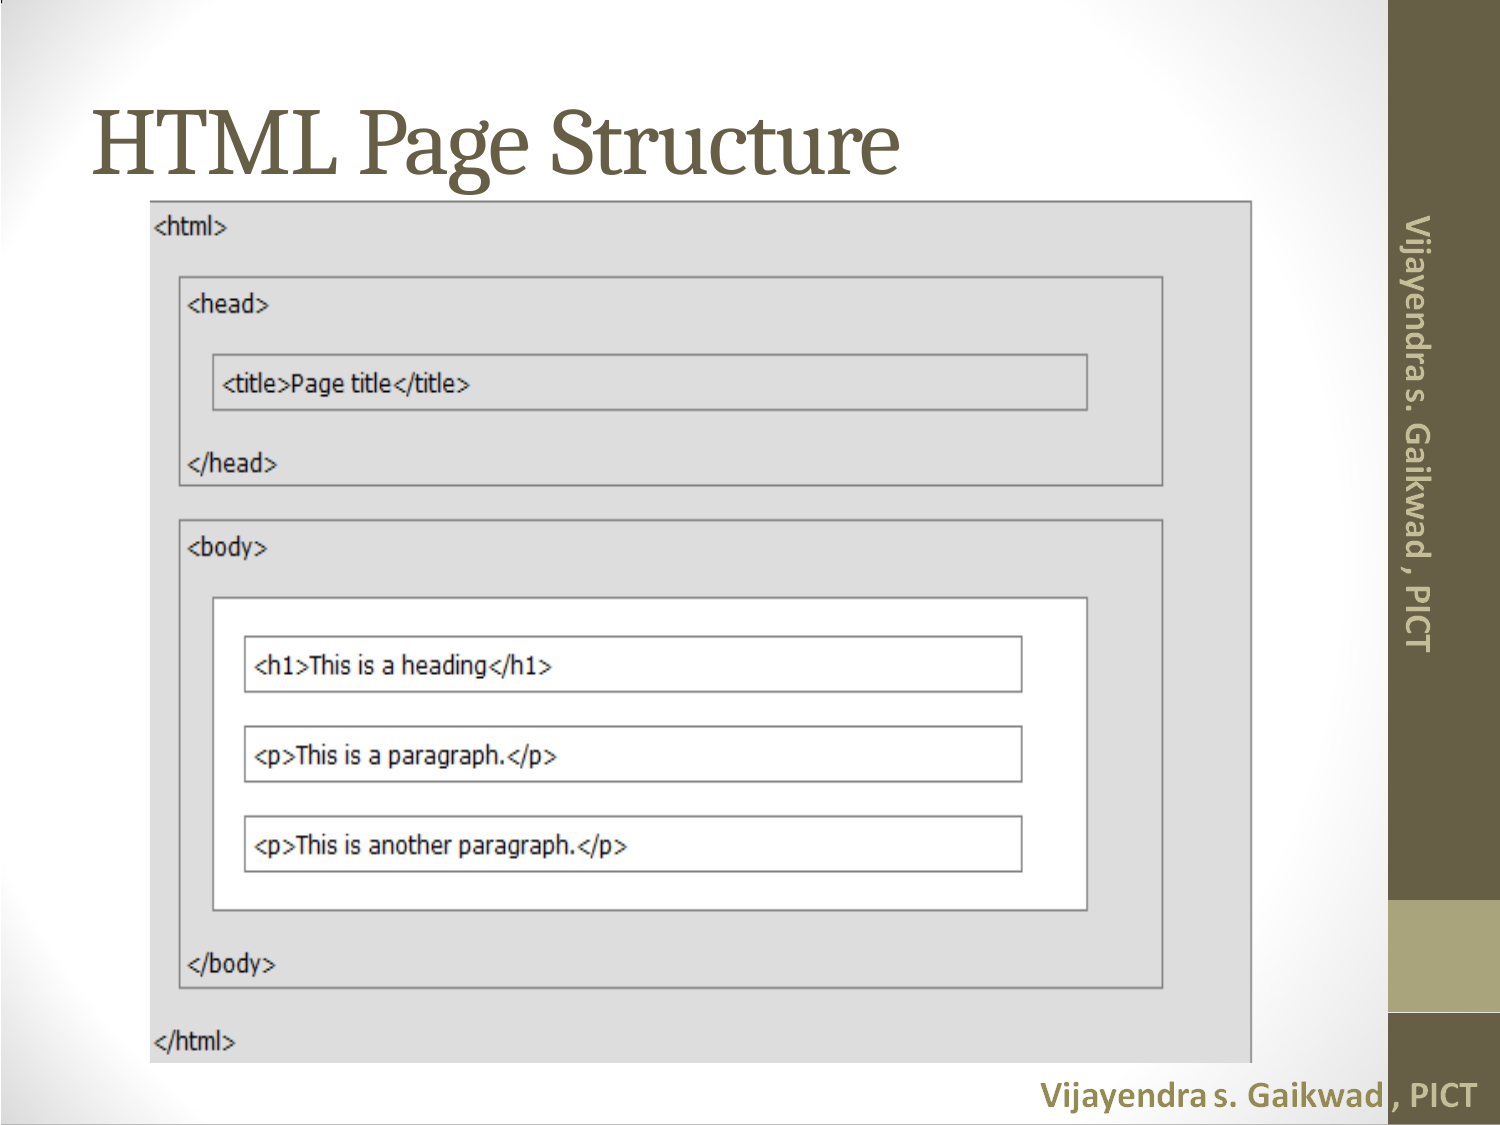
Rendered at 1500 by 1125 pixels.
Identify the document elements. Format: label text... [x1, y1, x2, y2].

title HTML Page Structure [87, 76, 929, 267]
text_box [149, 200, 1254, 1063]
picture [0, 0, 1500, 1125]
